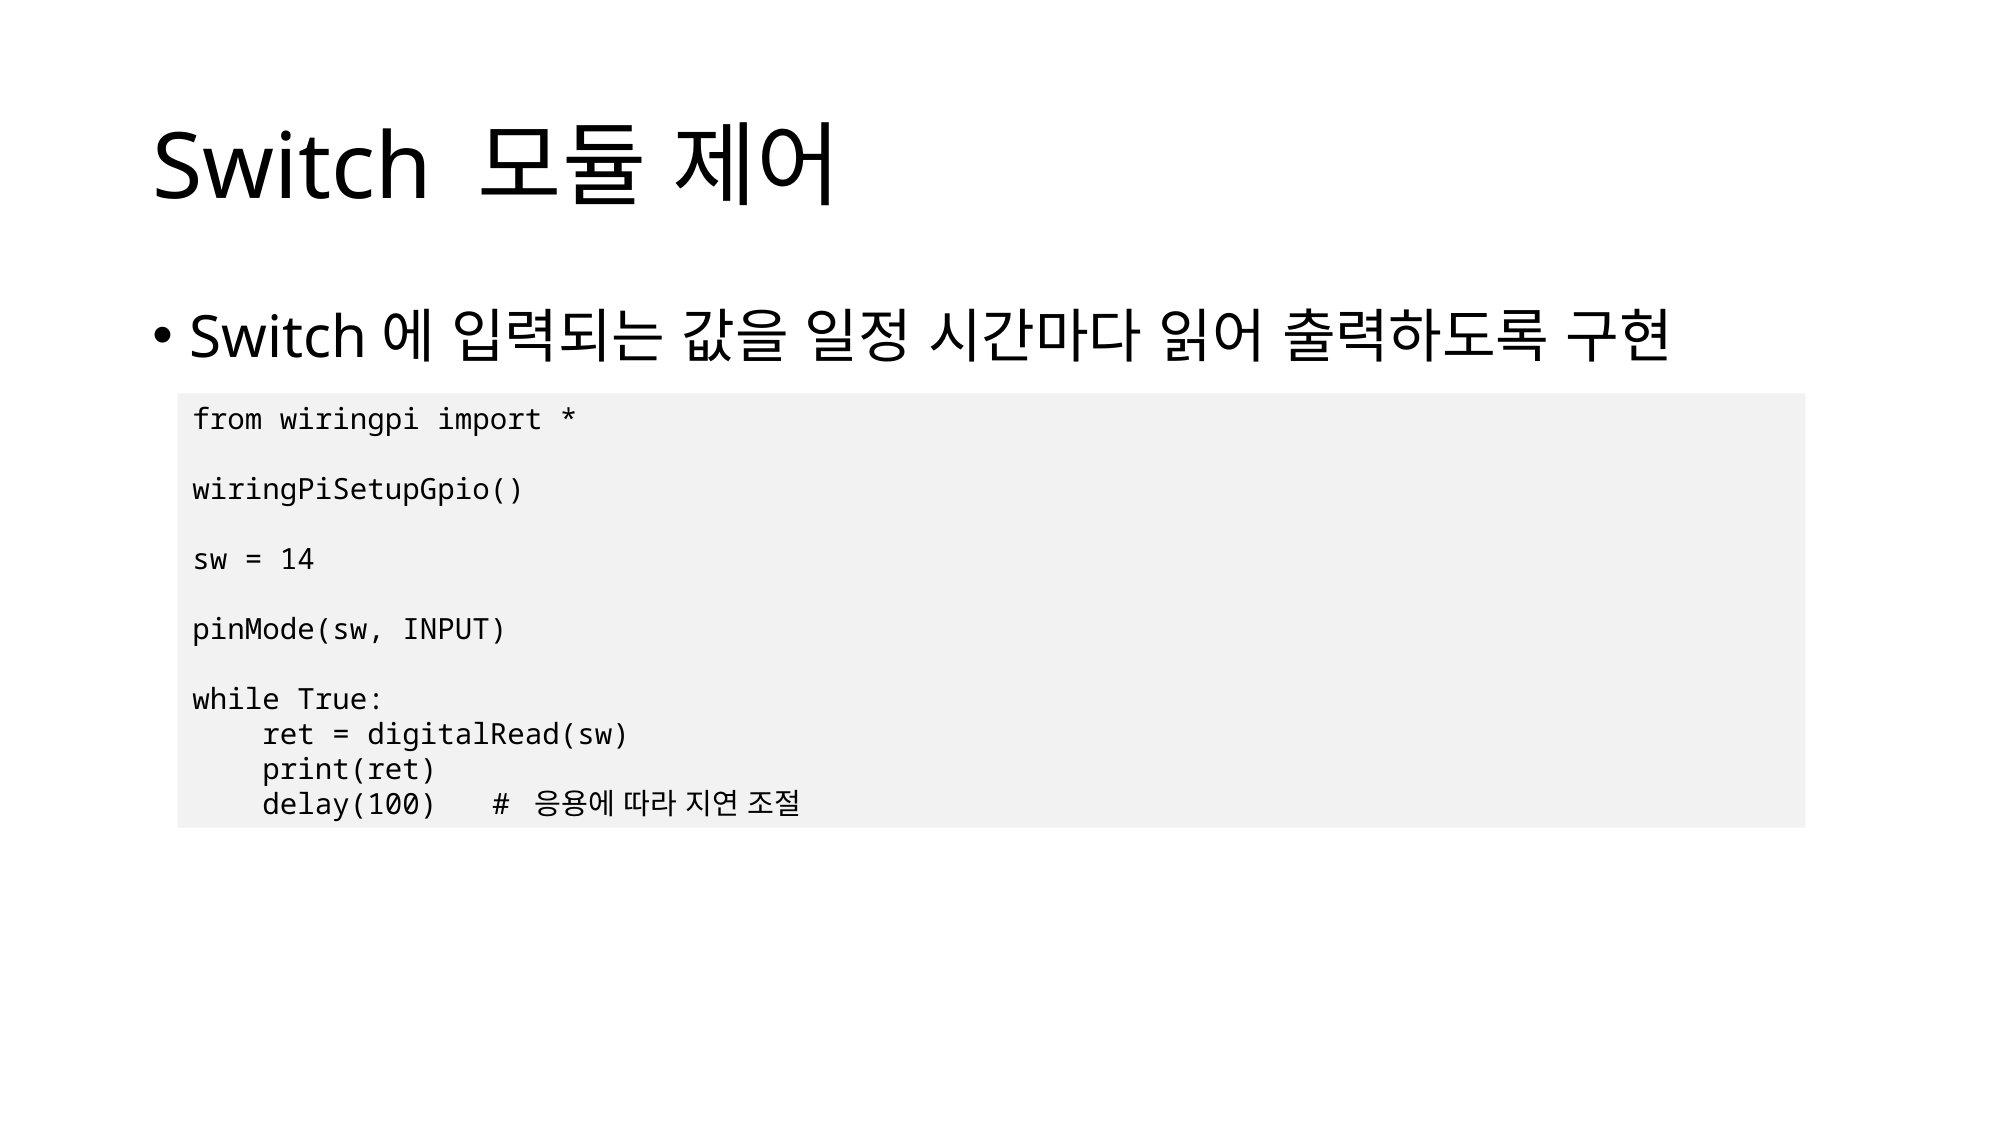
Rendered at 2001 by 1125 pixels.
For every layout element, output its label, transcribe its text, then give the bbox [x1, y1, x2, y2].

title Switch 모듈 제어 [137, 59, 1863, 278]
list Switch에 입력되는 값을 일정 시간마다 읽어 출력하도록 구현 [137, 299, 1863, 1099]
text_box from wiringpi import * wiringPiSetupGpio() sw = 14 pinMode(sw, INPUT) while True: ret = digitalRead(sw) print(ret) delay(100) # 응용에 따라 지연 조절 [177, 393, 1806, 828]
